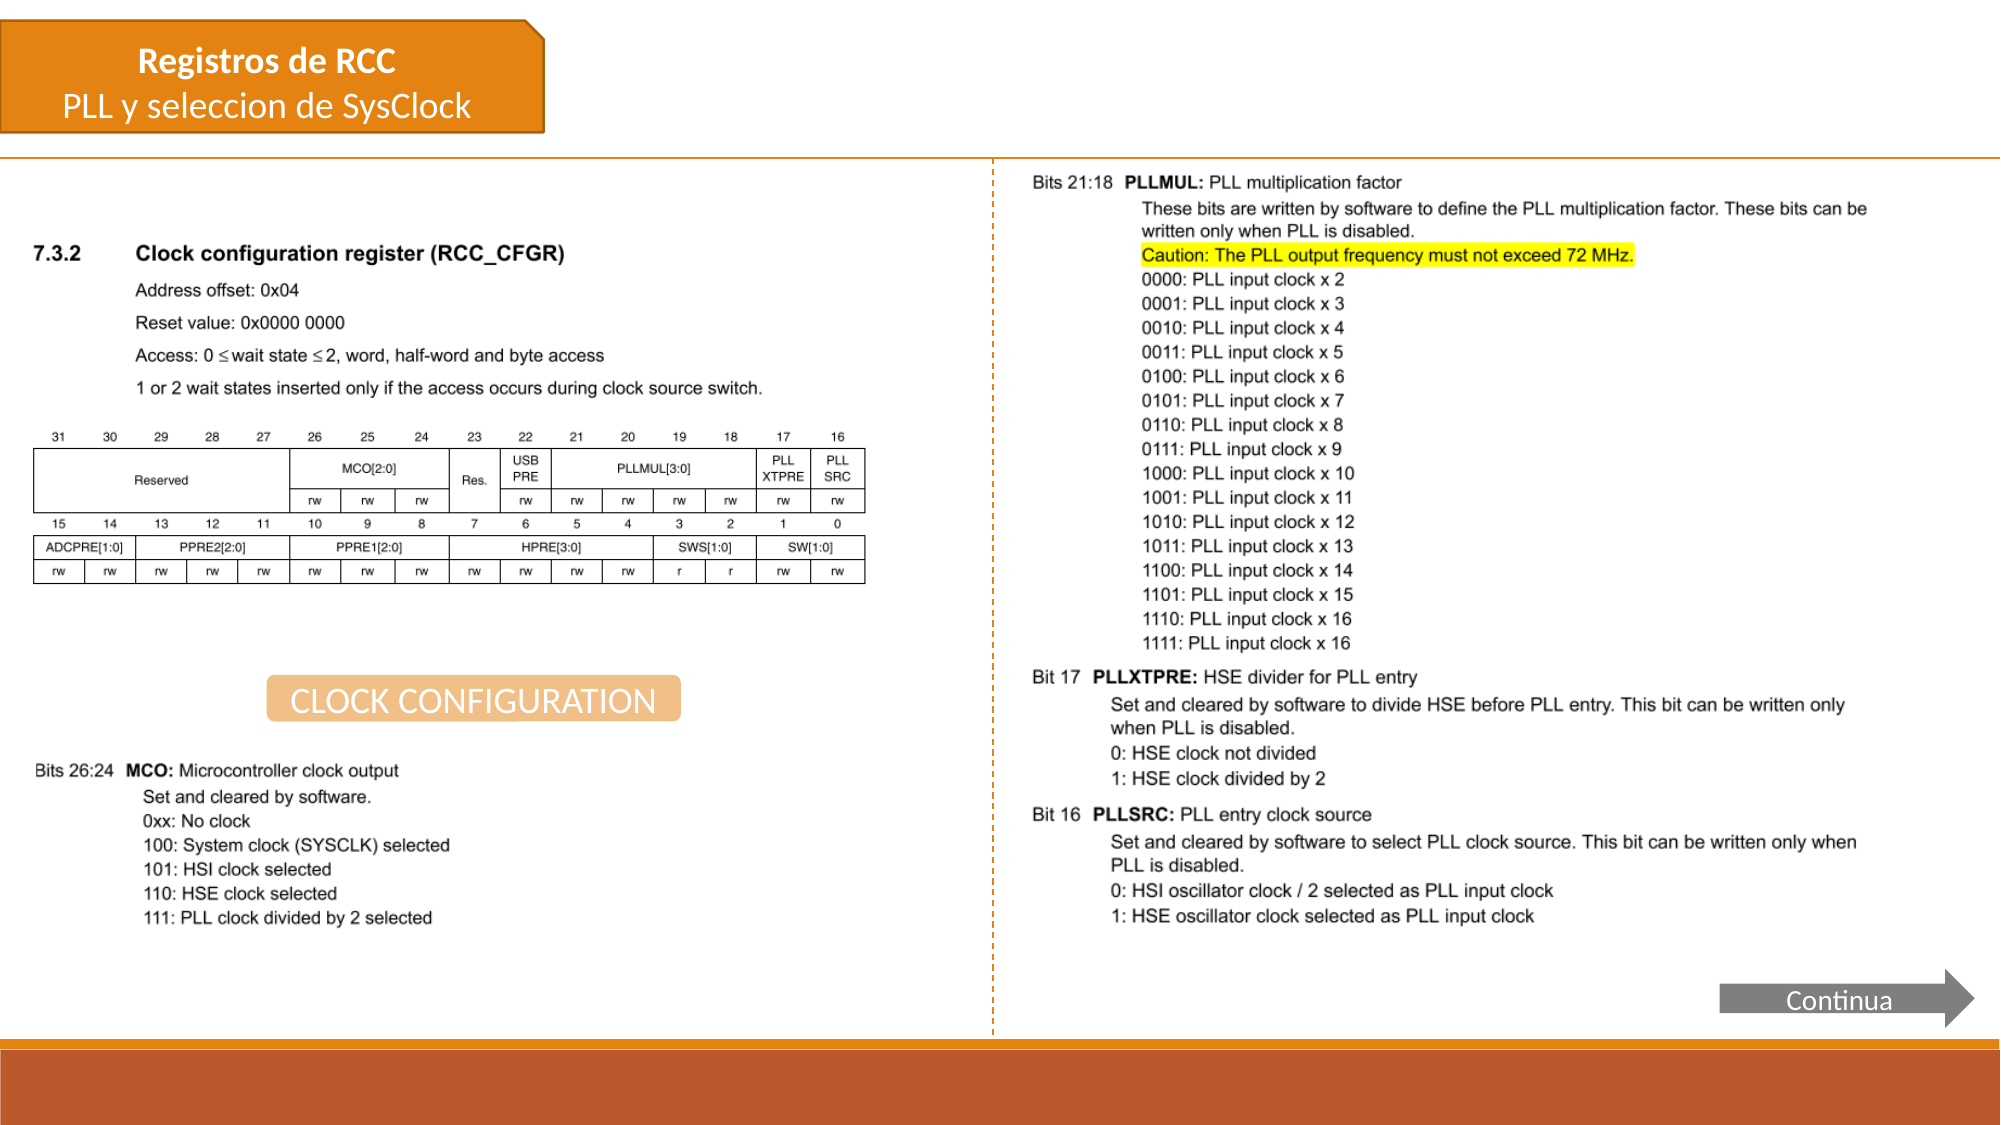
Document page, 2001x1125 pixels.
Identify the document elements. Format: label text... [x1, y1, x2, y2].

text_box Continua [1719, 968, 1975, 1028]
picture [35, 755, 877, 933]
picture [1028, 172, 1873, 935]
picture [30, 240, 872, 595]
text_box CLOCK CONFIGURATION [266, 674, 681, 722]
text_box Registros de RCC PLL y seleccion de SysClock [0, 19, 545, 134]
